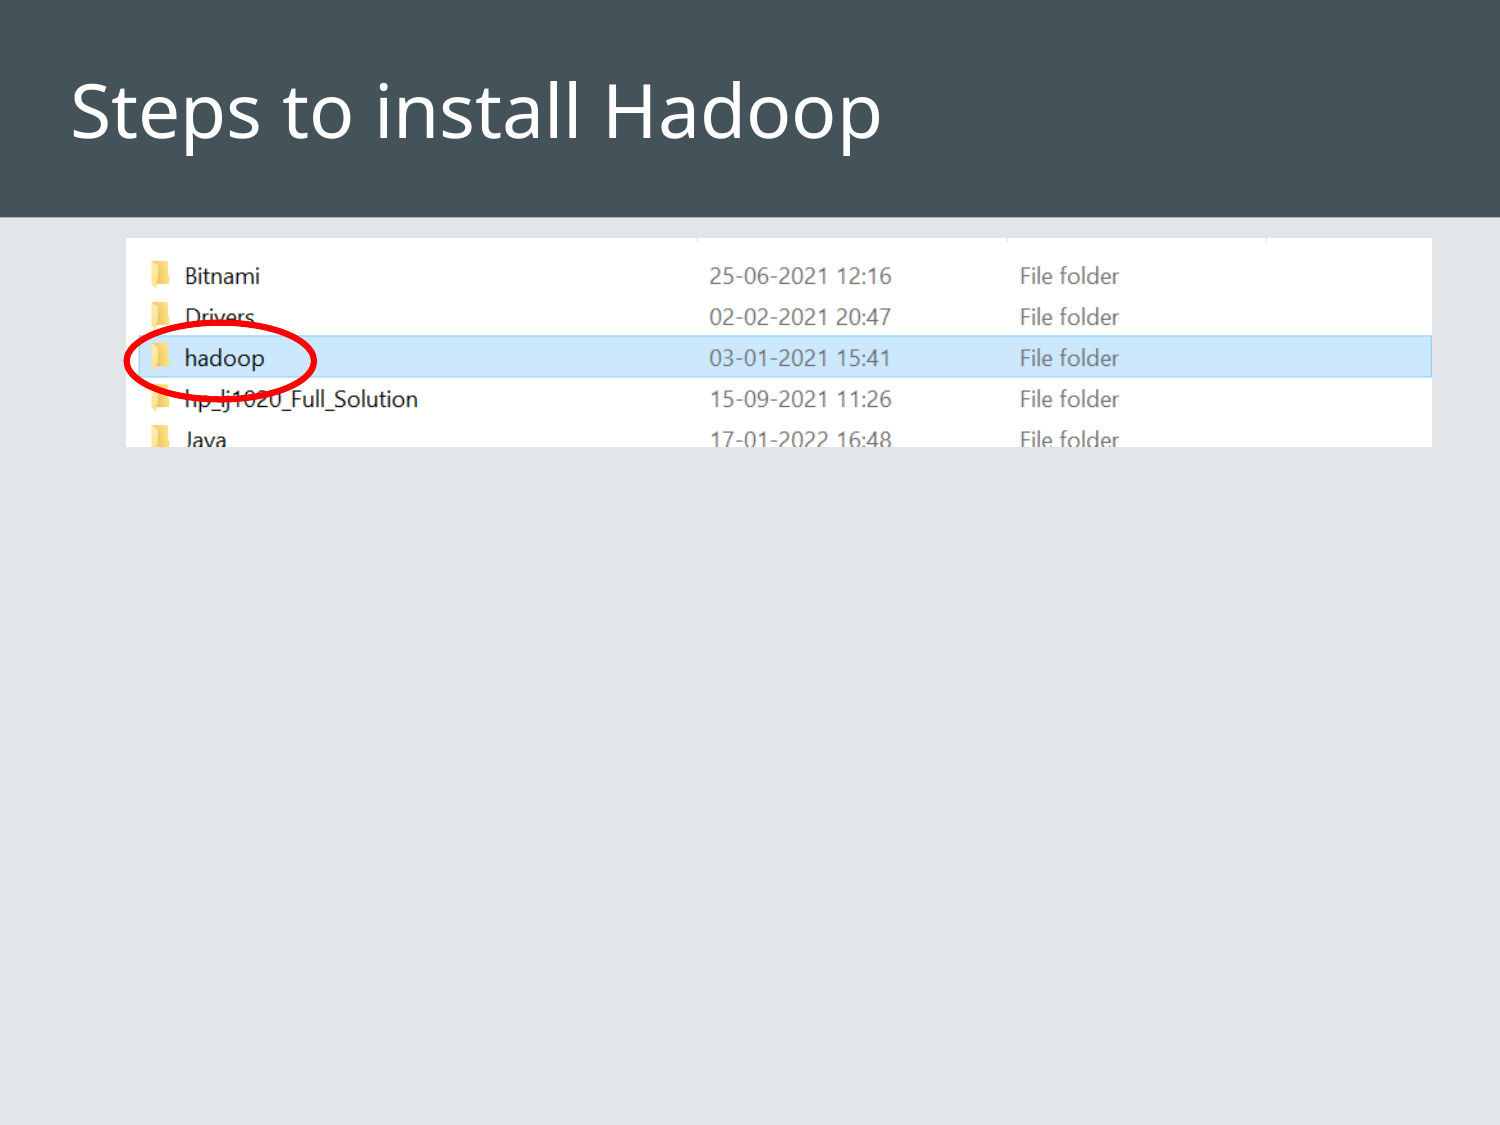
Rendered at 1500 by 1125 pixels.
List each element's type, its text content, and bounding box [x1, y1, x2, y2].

title Steps to install Hadoop [55, 0, 1432, 218]
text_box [126, 238, 1432, 447]
